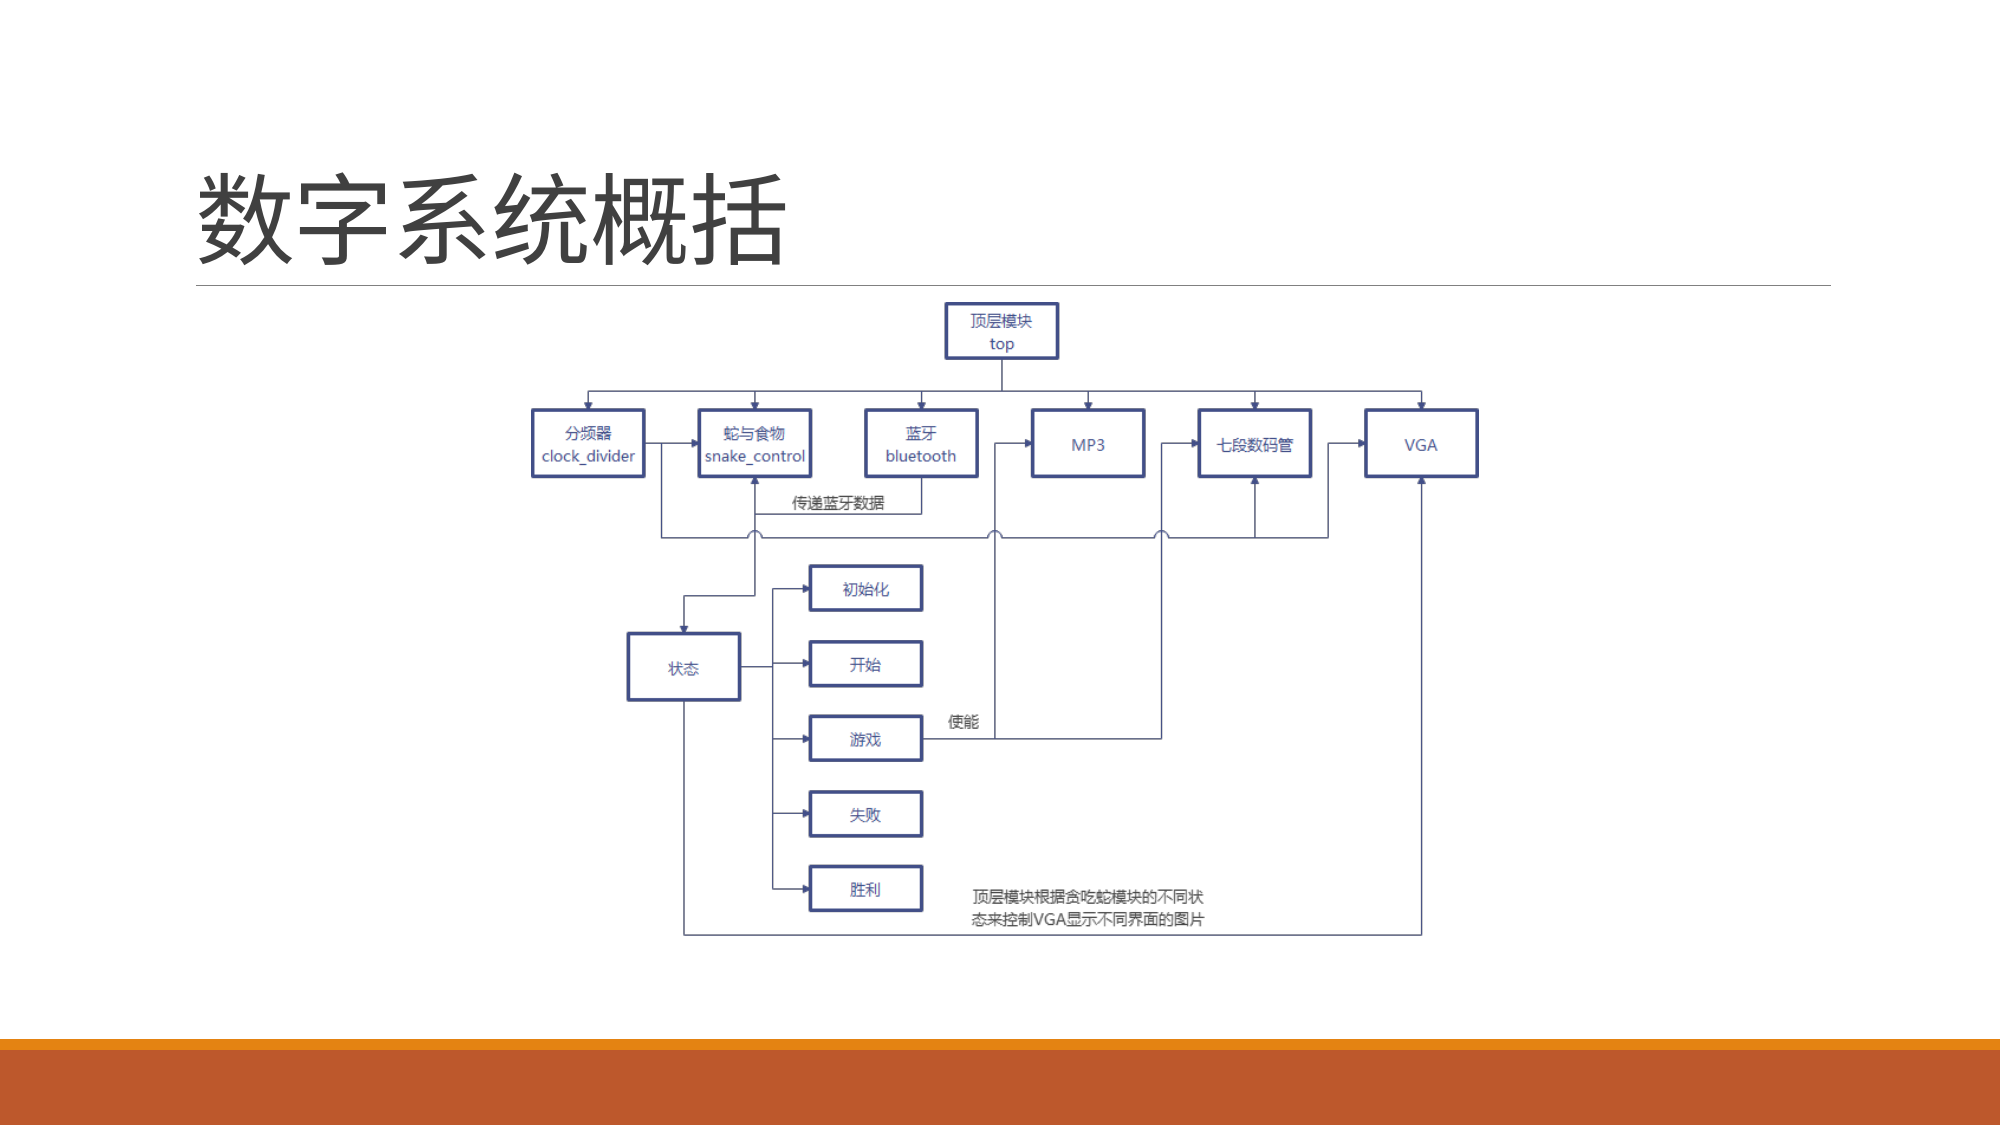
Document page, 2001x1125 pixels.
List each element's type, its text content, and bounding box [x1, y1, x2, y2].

title 数字系统概括 [180, 47, 1830, 285]
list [530, 302, 1479, 964]
